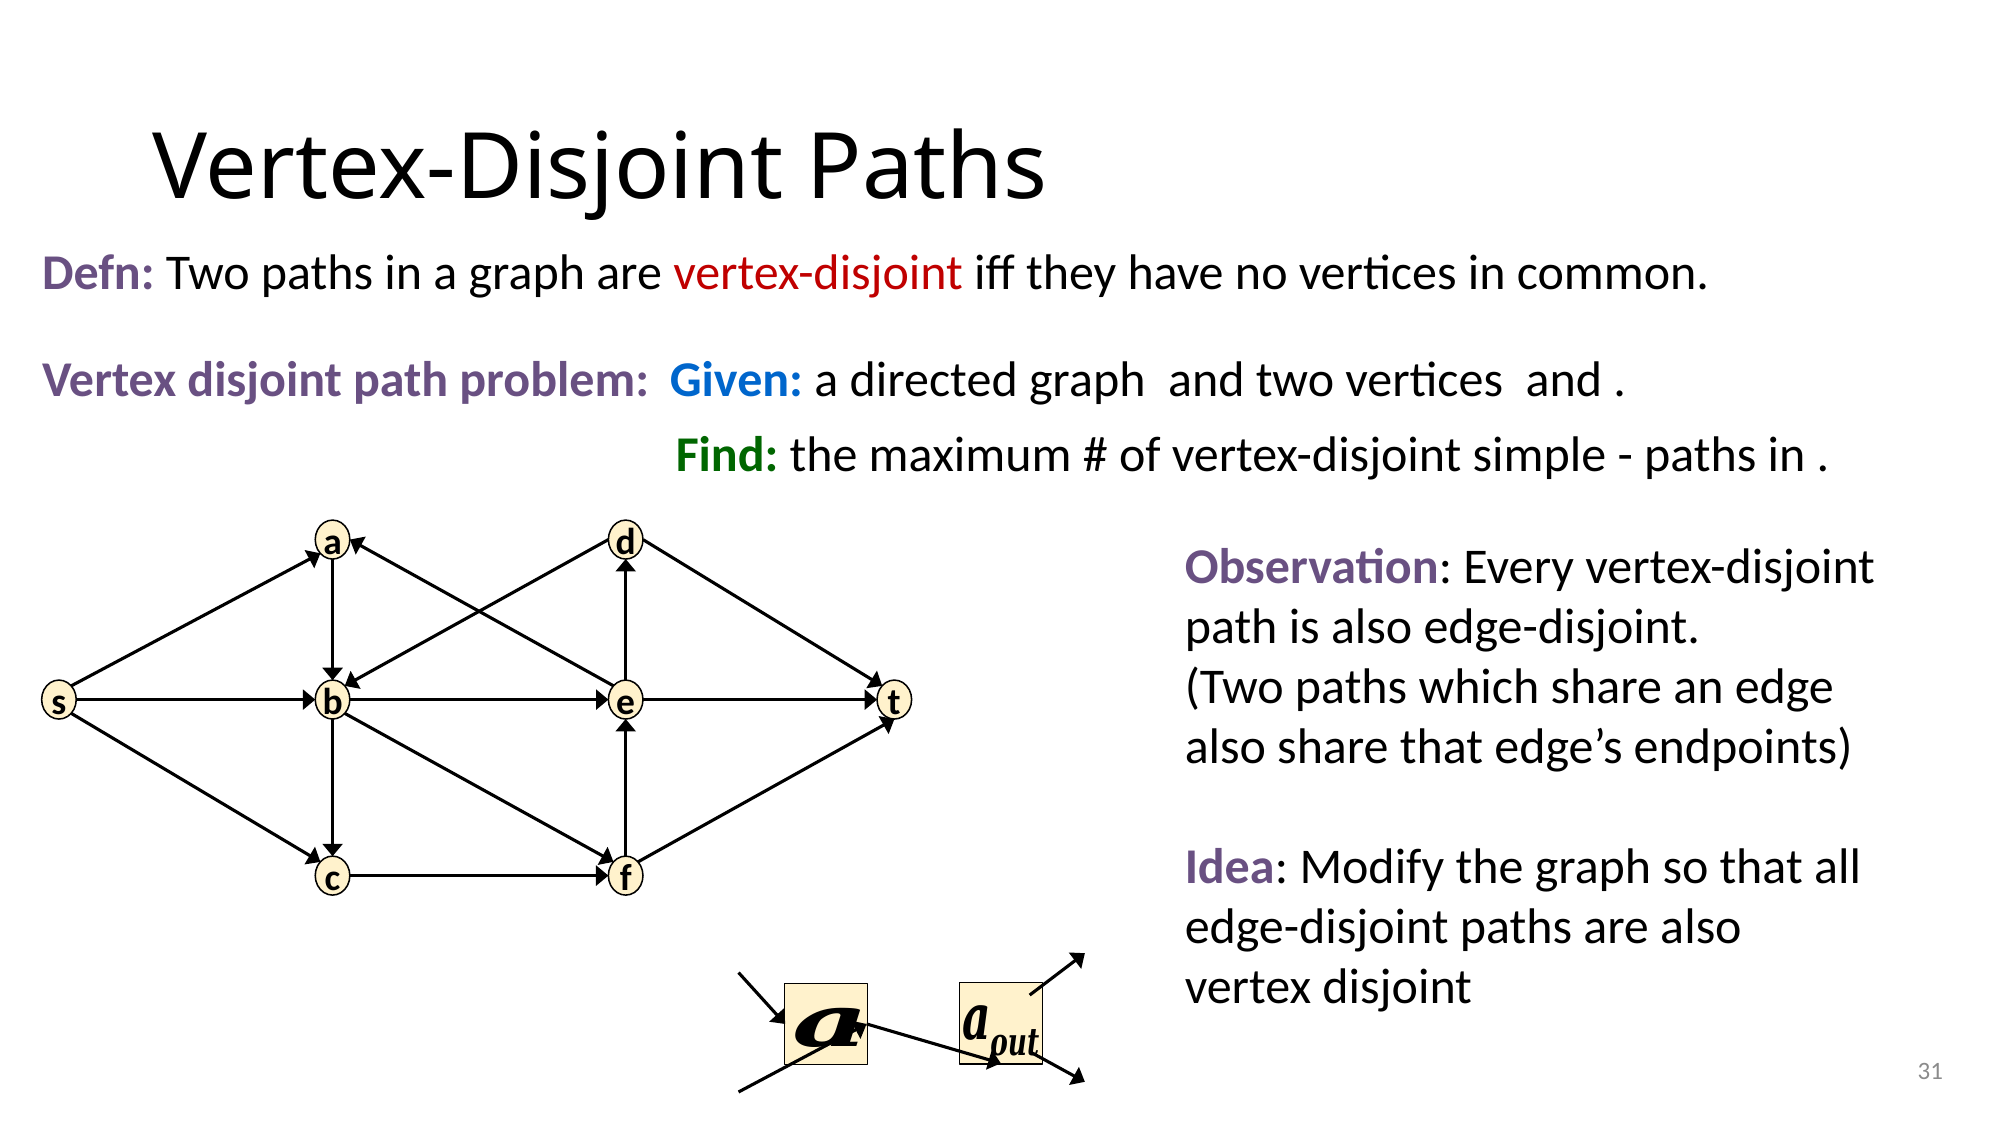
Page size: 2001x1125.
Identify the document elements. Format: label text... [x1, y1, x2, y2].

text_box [738, 953, 1085, 1092]
text_box Observation: Every vertex-disjoint path is also edge-disjoint. (Two paths which share an edge also share that edge’s endpoints) Idea: Modify the graph so that all edge-disjoint paths are also vertex disjoint [1169, 526, 1894, 1022]
title Vertex-Disjoint Paths [137, 59, 1863, 278]
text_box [41, 520, 912, 896]
slide_number 31 [1620, 1039, 1959, 1100]
